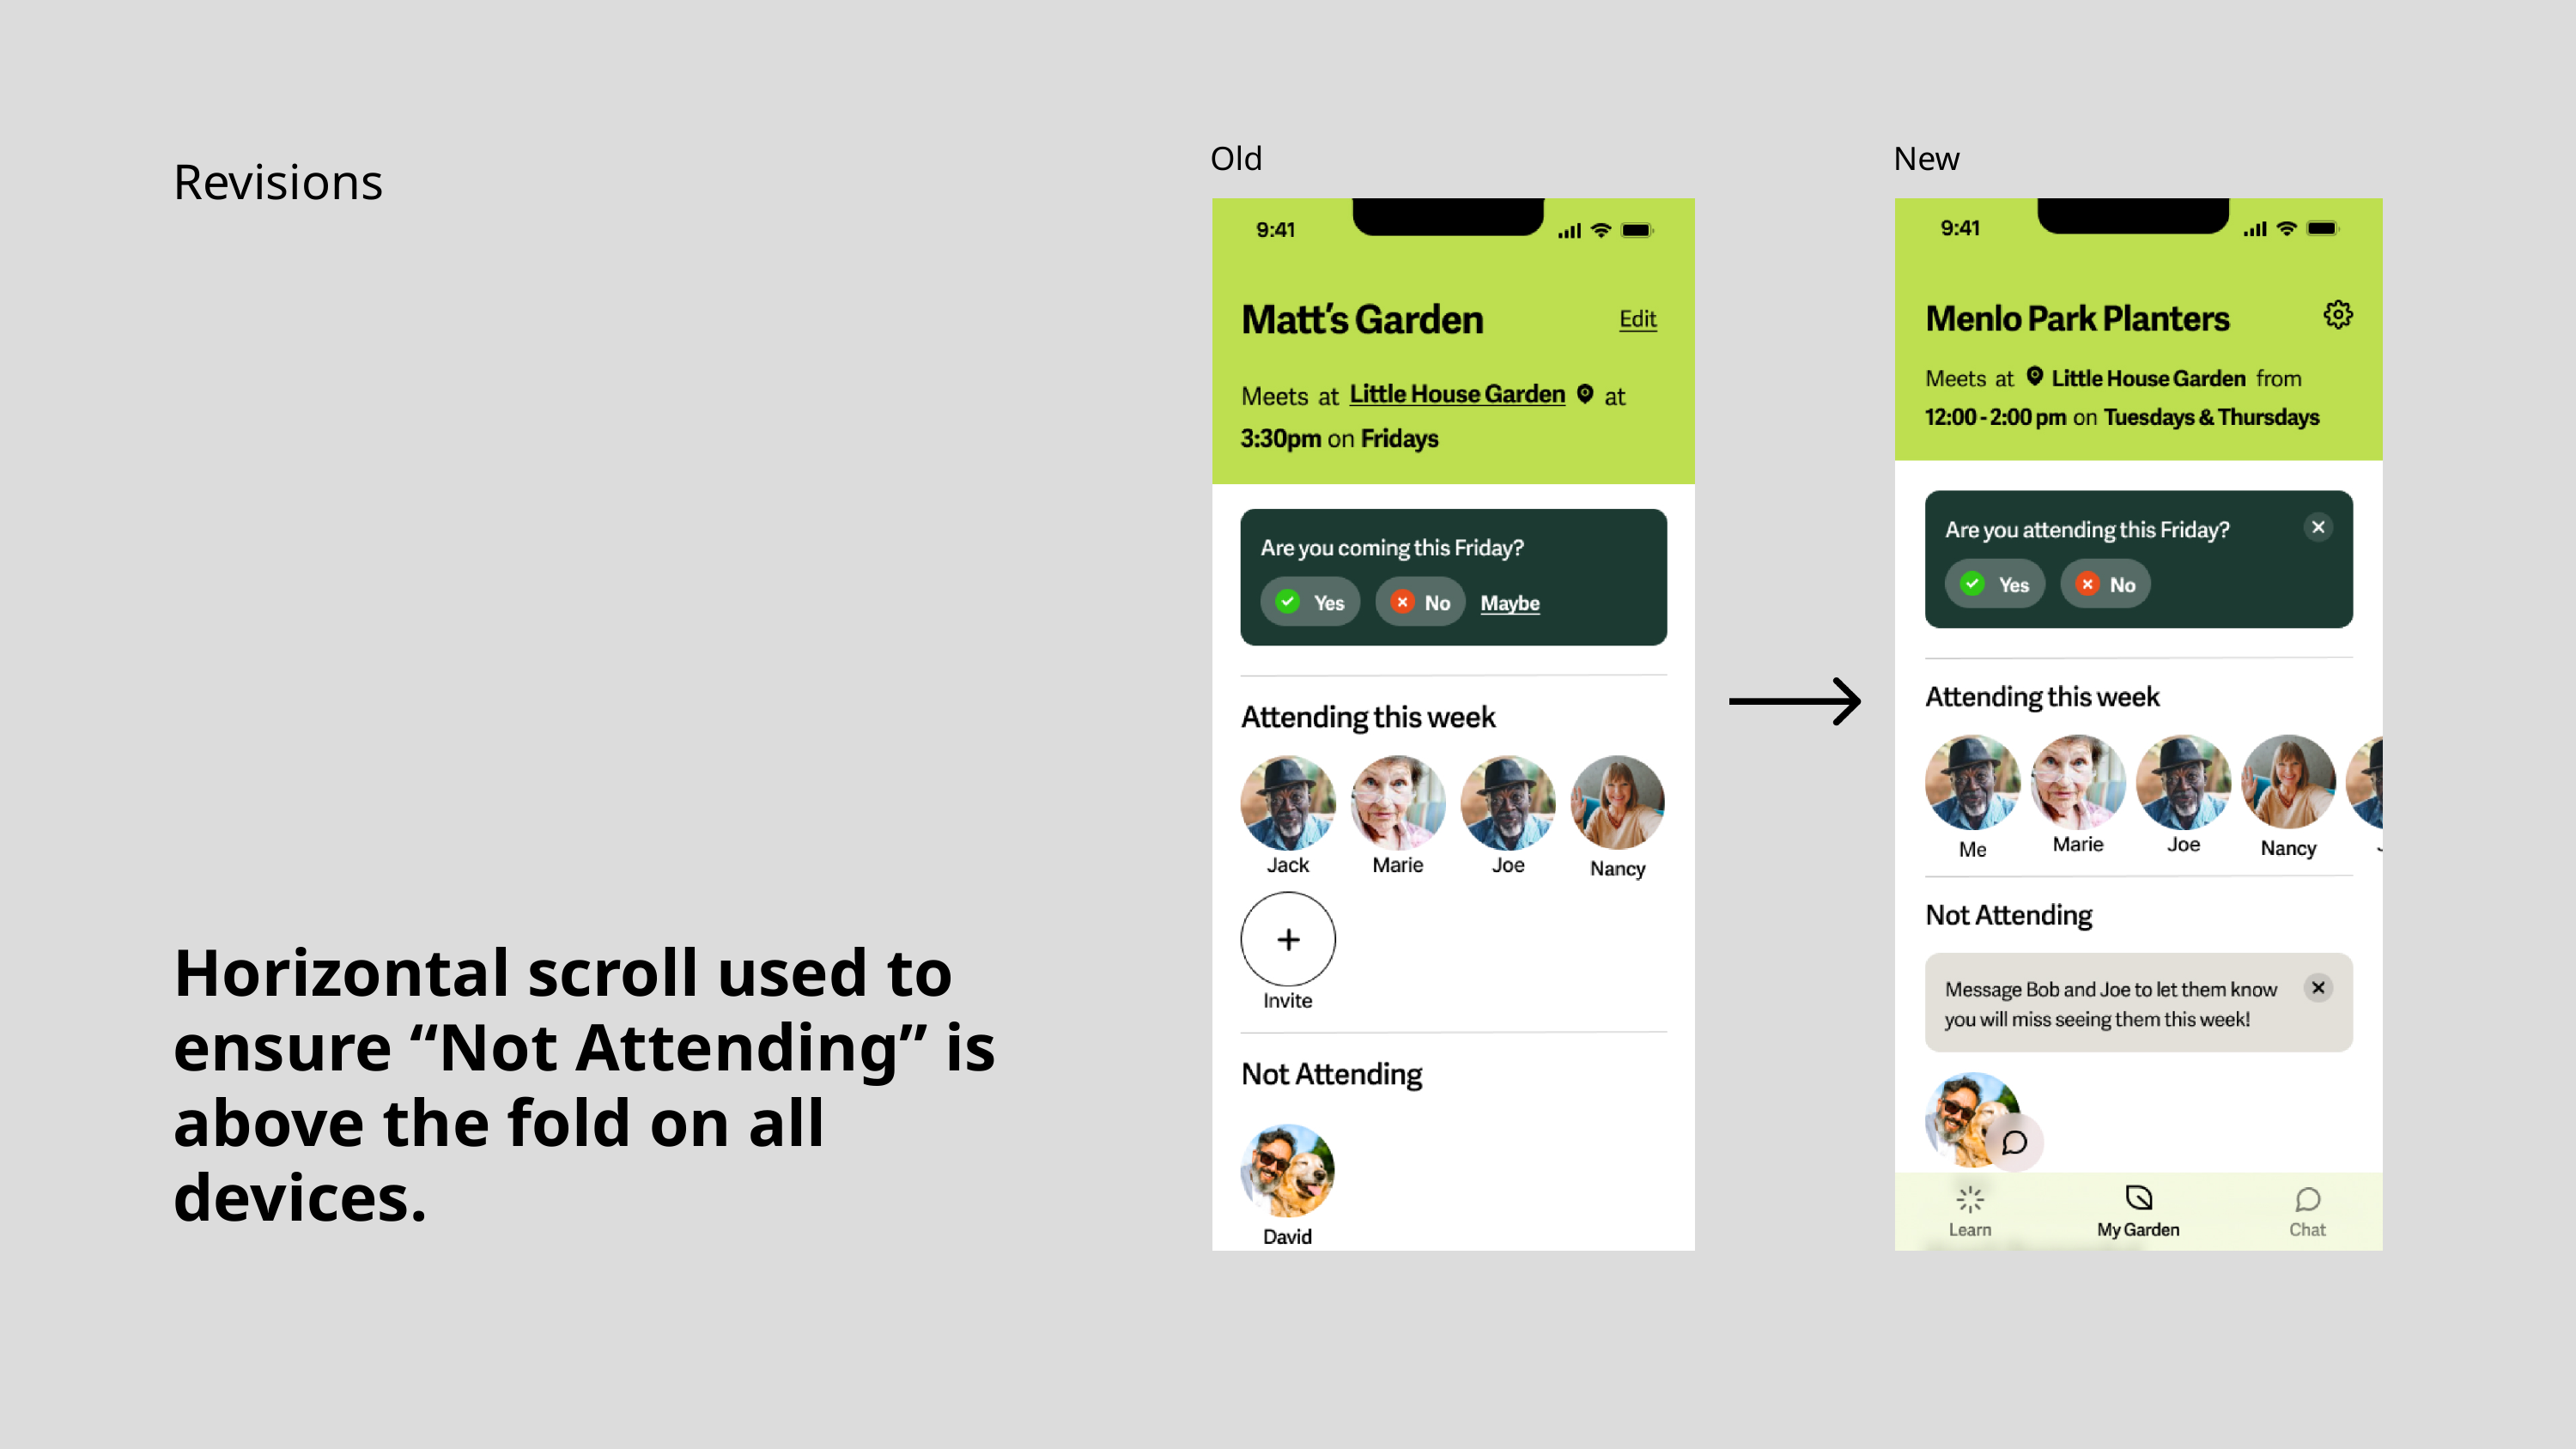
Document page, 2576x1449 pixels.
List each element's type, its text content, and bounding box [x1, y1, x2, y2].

text_box Old [1210, 139, 1268, 178]
text_box New [1893, 139, 1962, 178]
picture [1895, 198, 2383, 1251]
text_box Revisions [173, 153, 386, 211]
picture [1728, 676, 1862, 726]
picture [1212, 198, 1695, 1251]
text_box Horizontal scroll used to ensure “Not Attending” is above the fold on all devices. [173, 933, 1013, 1256]
